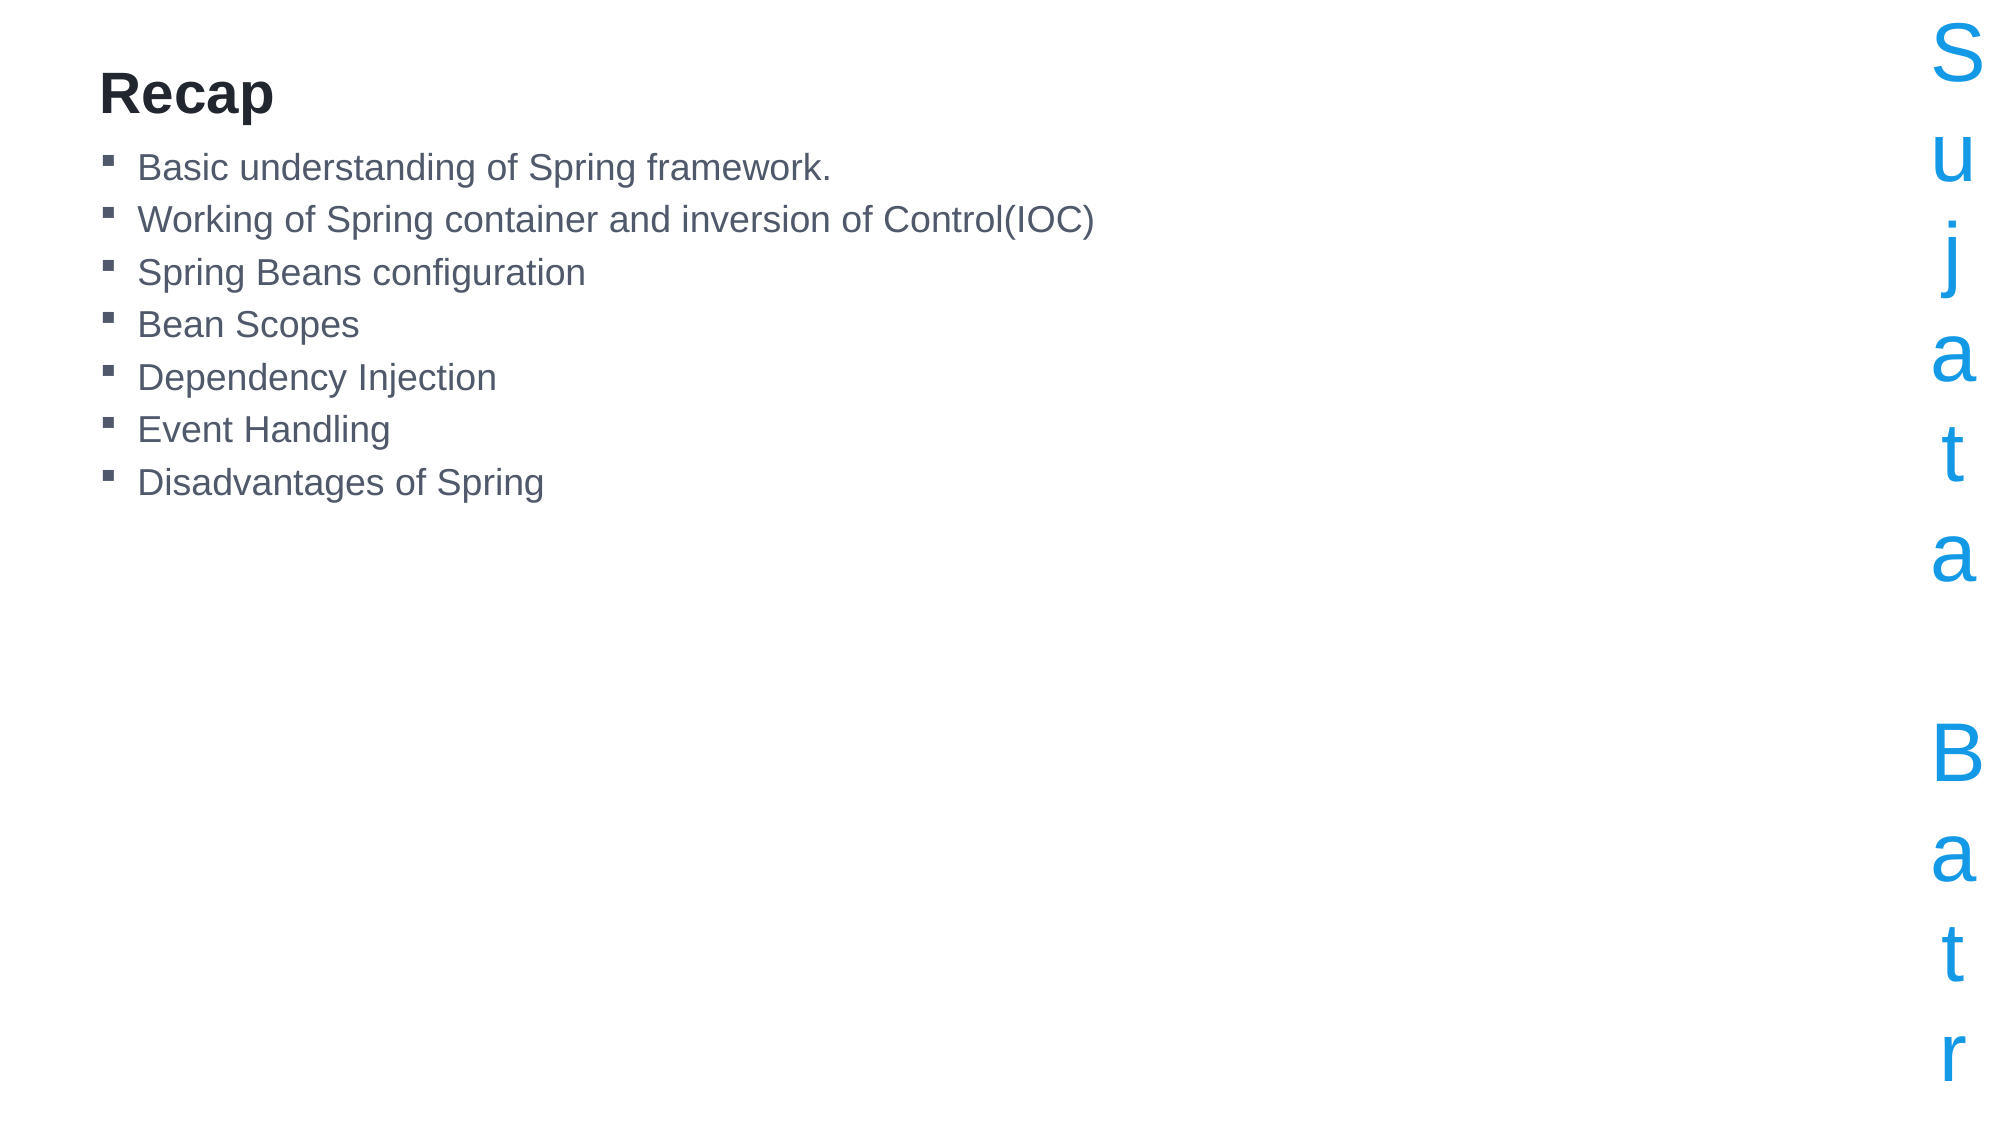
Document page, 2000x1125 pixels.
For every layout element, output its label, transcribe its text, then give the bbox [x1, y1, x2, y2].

title Recap [99, 47, 1900, 121]
text_box Sujata Batra [1915, 0, 1991, 1125]
list Basic understanding of Spring framework. Working of Spring container and inversion of Control(IOC) Spring Beans configuration Bean Scopes Dependency Injection Event Handling Disadvantages of Spring [99, 142, 1893, 979]
